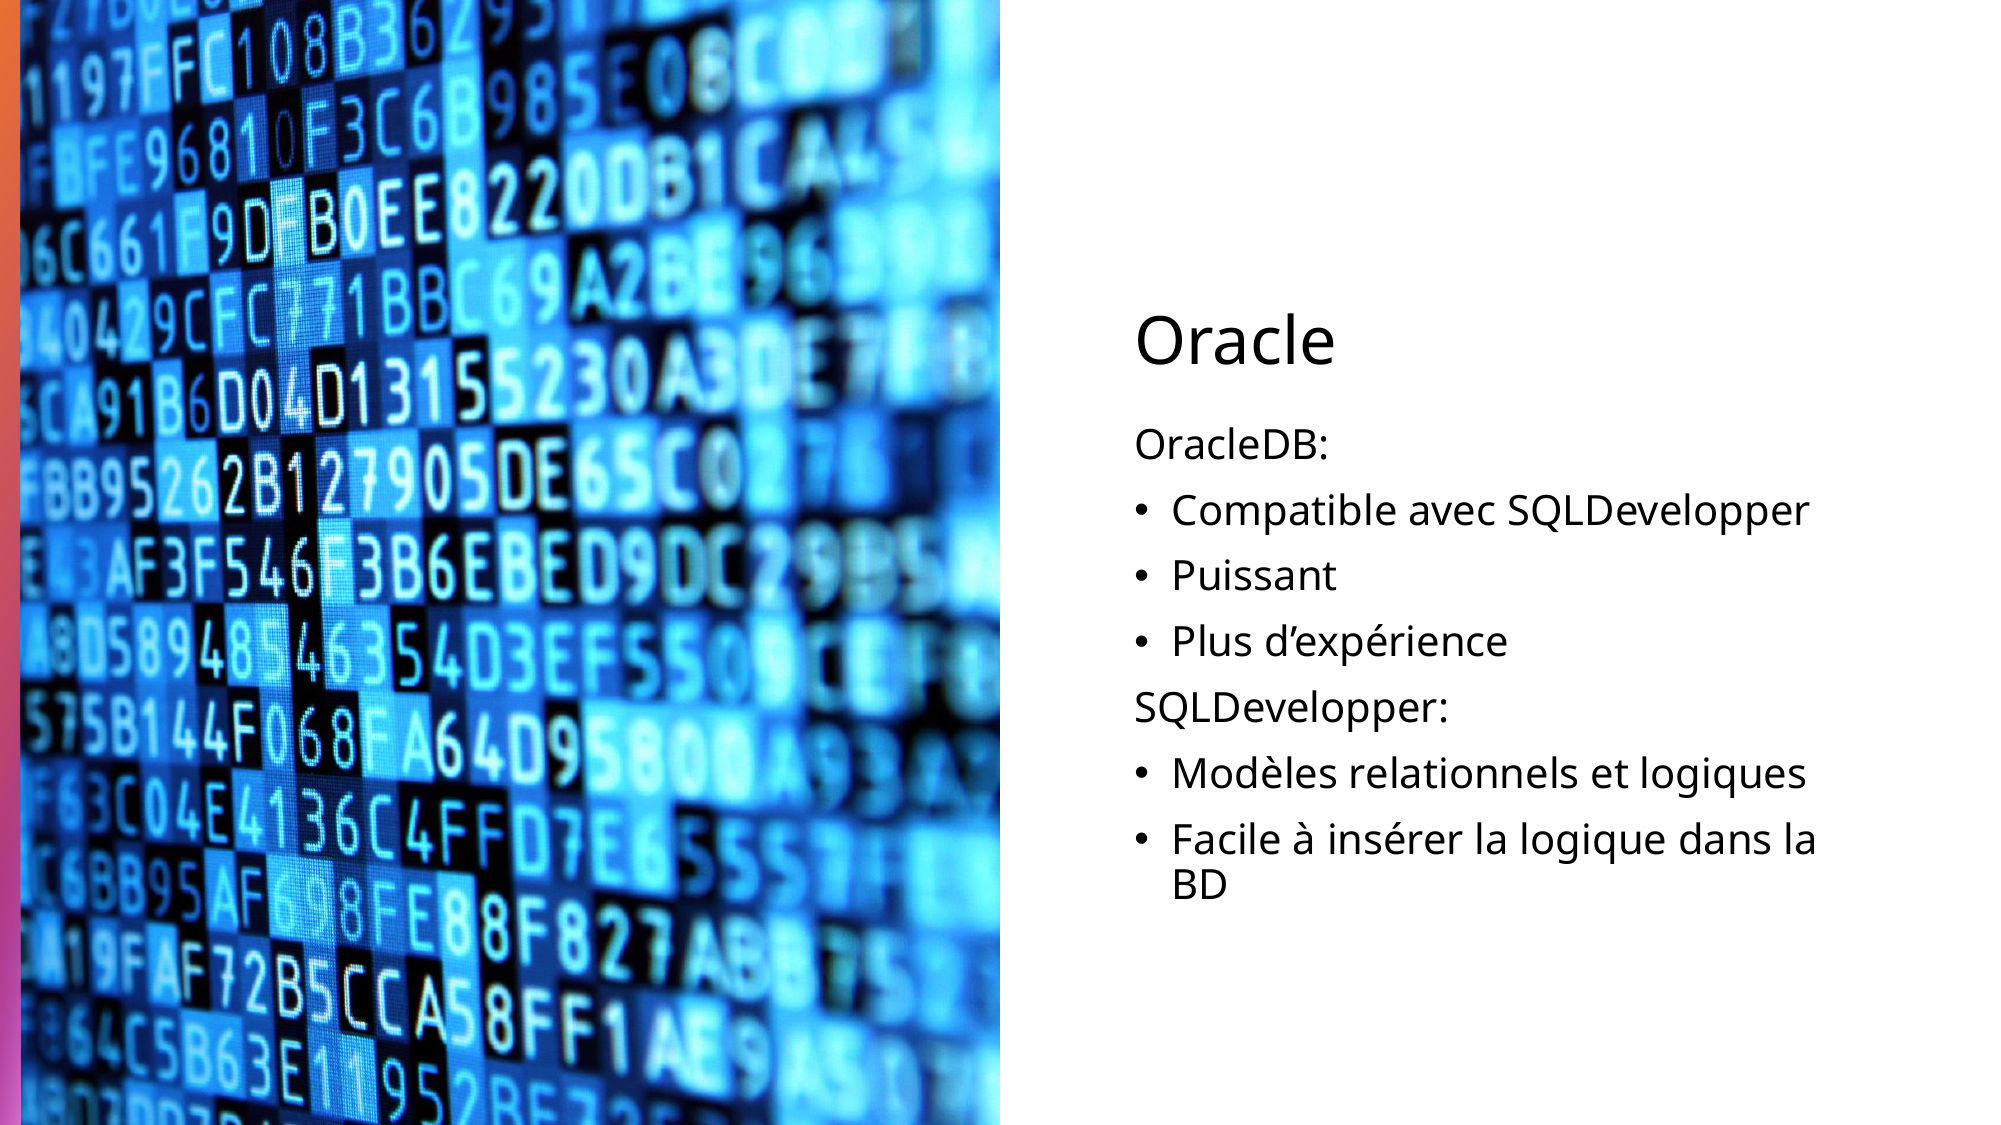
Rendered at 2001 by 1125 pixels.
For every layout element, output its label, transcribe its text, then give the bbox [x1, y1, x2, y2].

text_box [0, 0, 21, 1125]
picture [21, 0, 1001, 1125]
list OracleDB: Compatible avec SQLDevelopper Puissant Plus d’expérience SQLDevelopper: Modèles relationnels et logiques Facile à insérer la logique dans la BD [1119, 415, 1857, 982]
title Oracle [1119, 121, 1857, 387]
